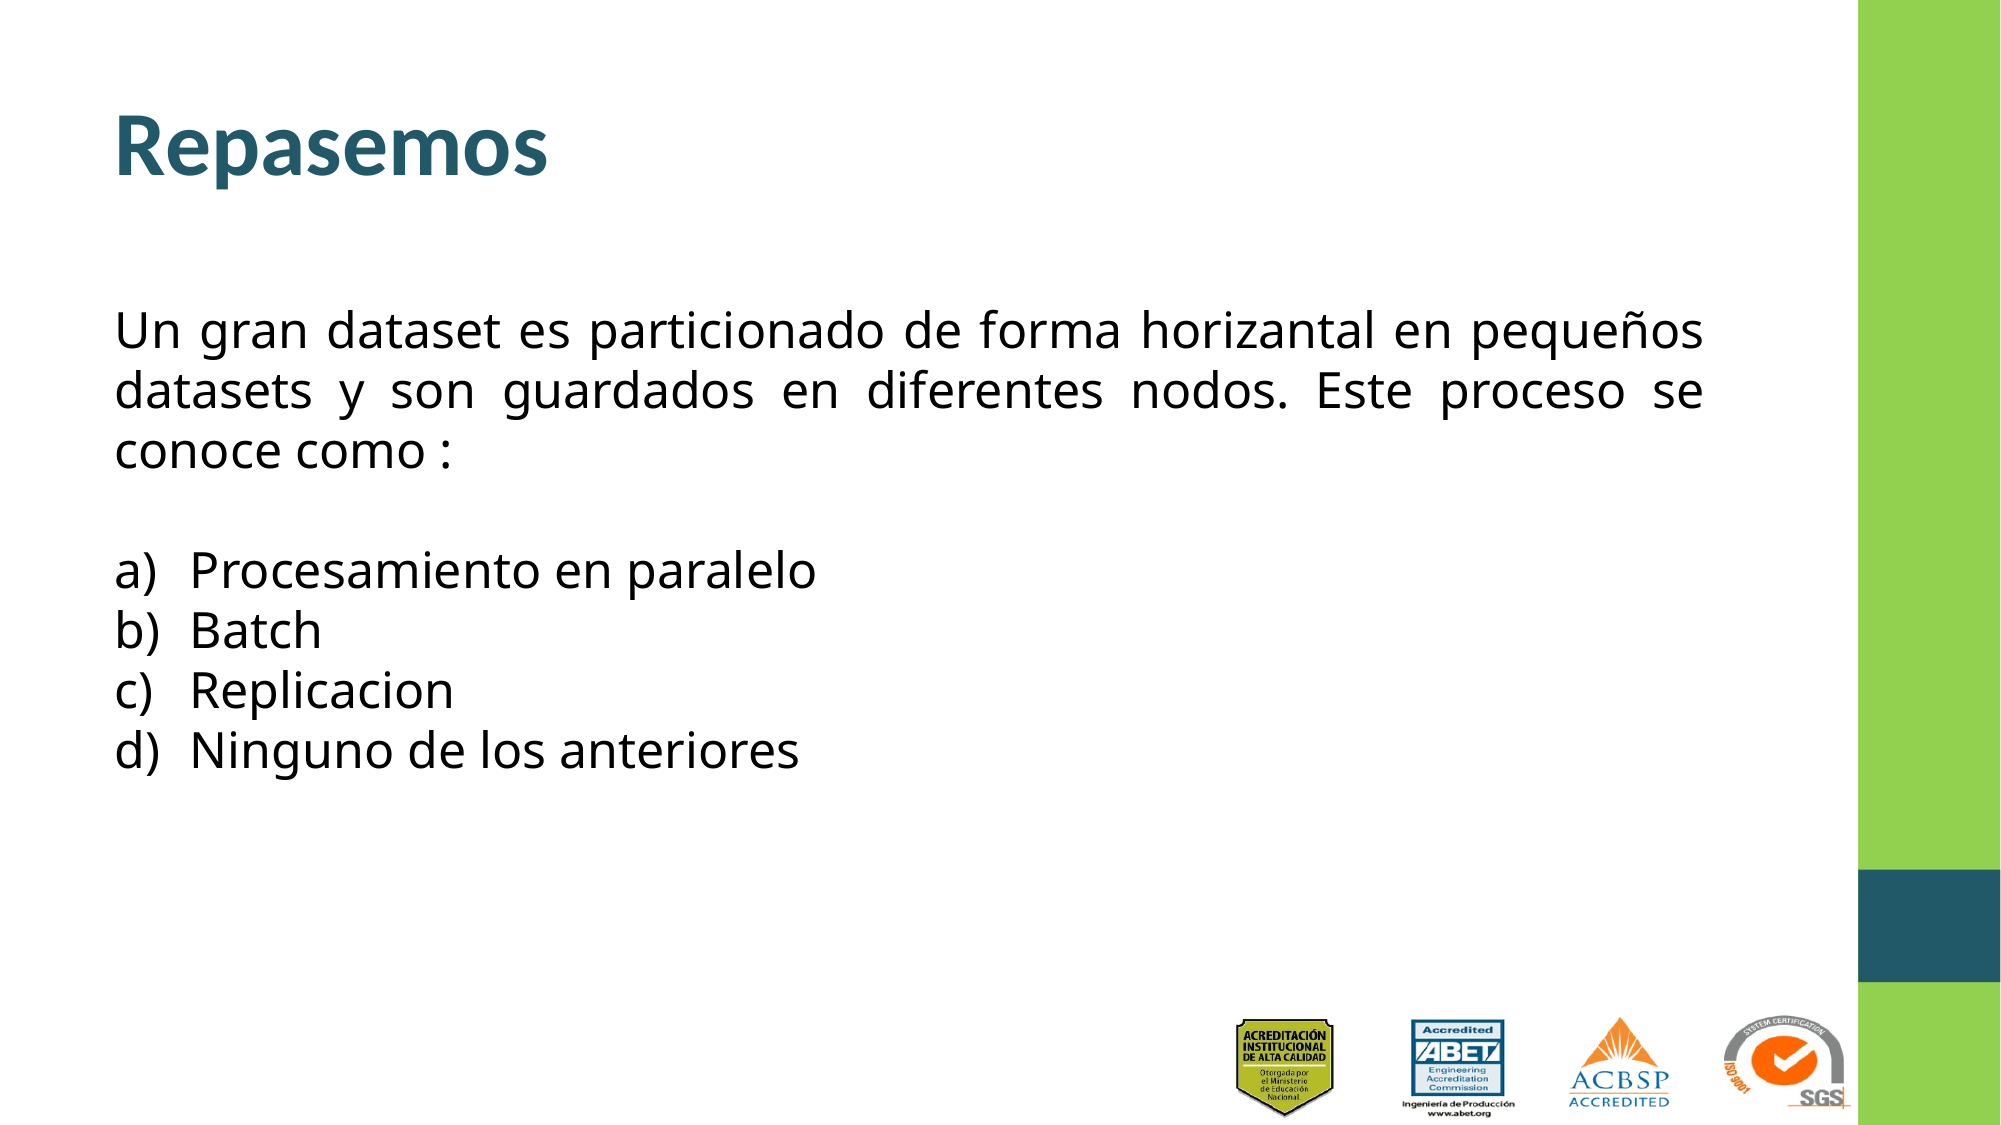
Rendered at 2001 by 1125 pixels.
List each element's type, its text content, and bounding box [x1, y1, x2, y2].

text_box Un gran dataset es particionado de forma horizantal en pequeños datasets y son guardados en diferentes nodos. Este proceso se conoce como : Procesamiento en paralelo Batch Replicacion Ninguno de los anteriores [99, 290, 1721, 846]
picture [1566, 1015, 1671, 1109]
title Repasemos [99, 45, 941, 233]
picture [1724, 1015, 1851, 1109]
picture [1393, 1011, 1520, 1121]
picture [1204, 1011, 1363, 1121]
